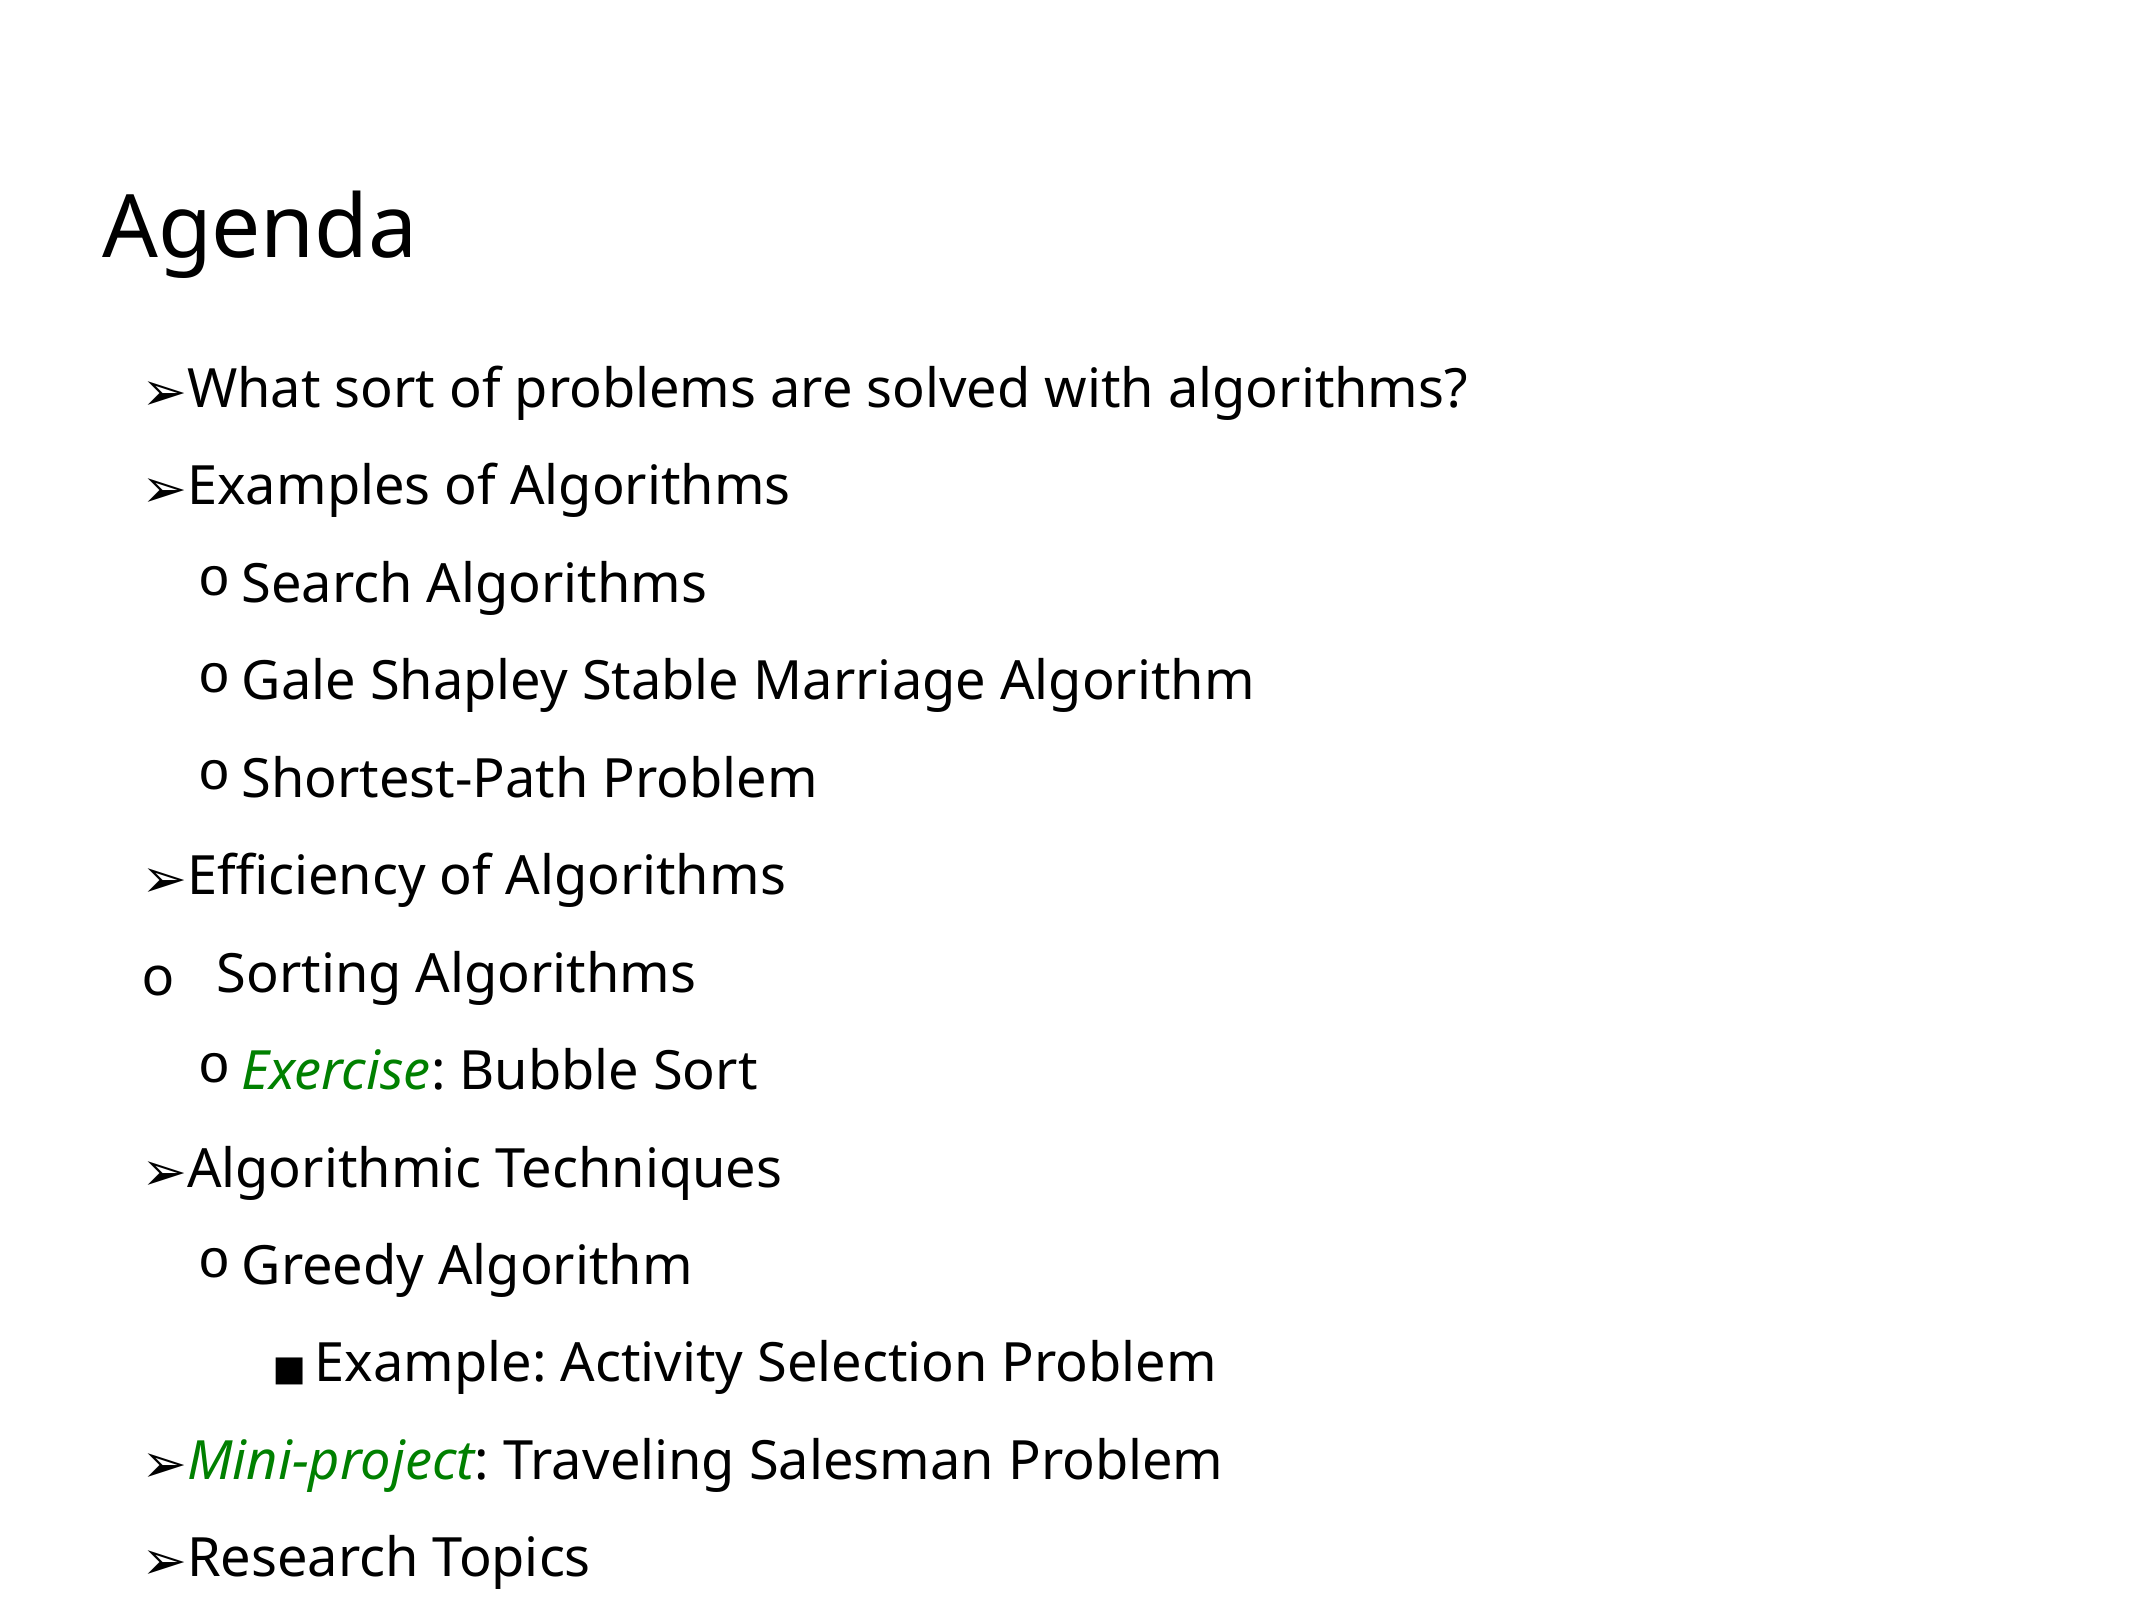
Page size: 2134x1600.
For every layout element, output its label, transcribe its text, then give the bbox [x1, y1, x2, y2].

title Agenda [93, 0, 2040, 284]
list What sort of problems are solved with algorithms? Examples of Algorithms Search Algorithms Gale Shapley Stable Marriage Algorithm Shortest-Path Problem Efficiency of Algorithms Sorting Algorithms Exercise: Bubble Sort Algorithmic Techniques Greedy Algorithm Example: Activity Selection Problem Mini-project: Traveling Salesman Problem Research Topics [133, 312, 2080, 1532]
